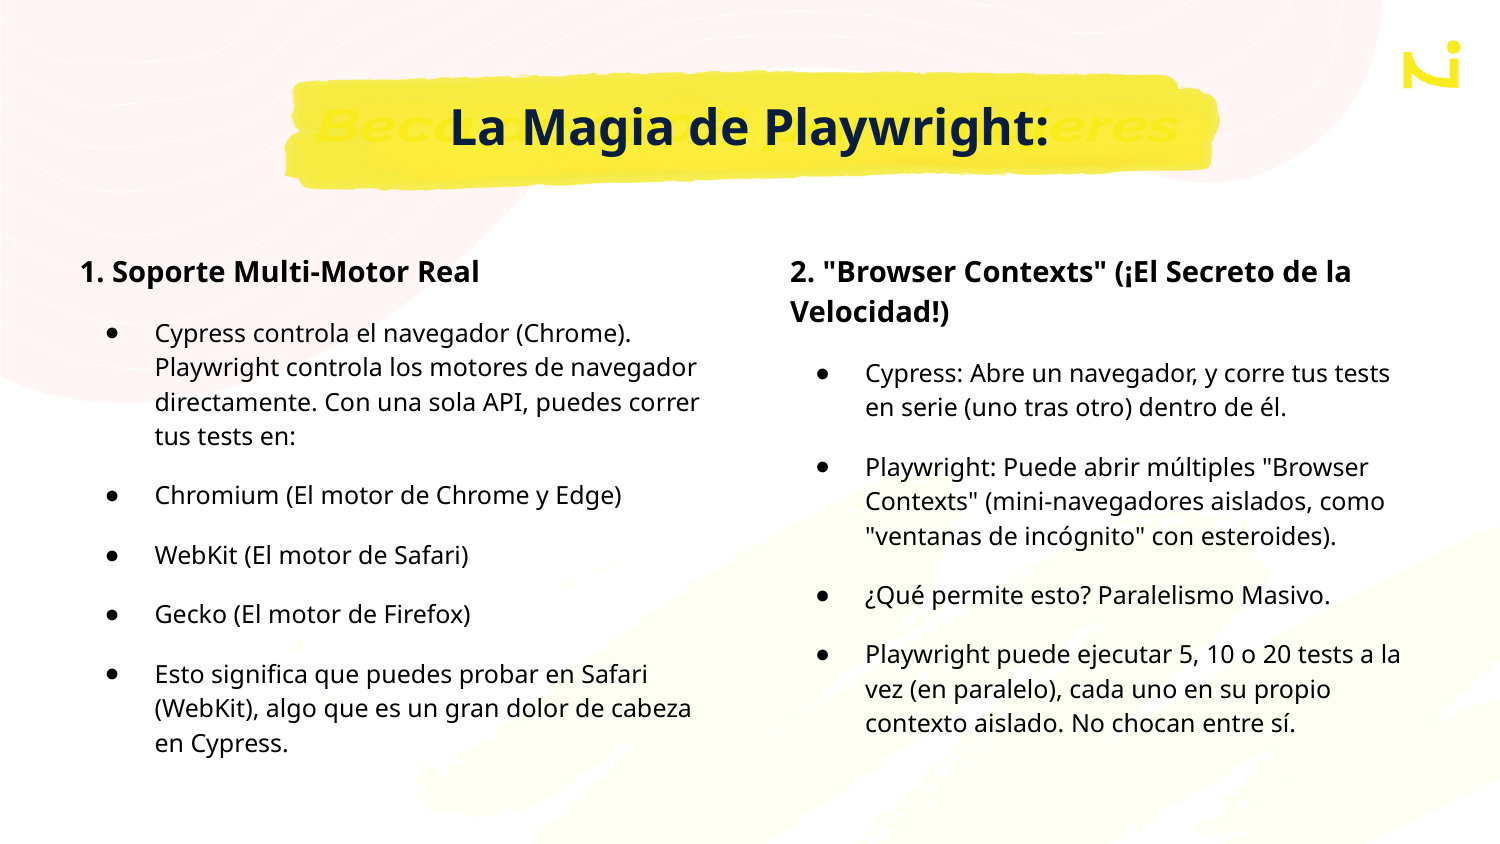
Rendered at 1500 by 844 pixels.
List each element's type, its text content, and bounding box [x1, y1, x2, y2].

picture [0, 0, 1500, 844]
text_box [64, 585, 725, 647]
text_box 1. Soporte Multi-Motor Real Cypress controla el navegador (Chrome). Playwright controla los motores de navegador directamente. Con una sola API, puedes correr tus tests en: Chromium (El motor de Chrome y Edge) WebKit (El motor de Safari) Gecko (El motor de Firefox) Esto significa que puedes probar en Safari (WebKit), algo que es un gran dolor de cabeza en Cypress. [64, 232, 725, 585]
text_box 2. "Browser Contexts" (¡El Secreto de la Velocidad!) Cypress: Abre un navegador, y corre tus tests en serie (uno tras otro) dentro de él. Playwright: Puede abrir múltiples "Browser Contexts" (mini-navegadores aislados, como "ventanas de incógnito" con esteroides). ¿Qué permite esto? Paralelismo Masivo. Playwright puede ejecutar 5, 10 o 20 tests a la vez (en paralelo), cada uno en su propio contexto aislado. No chocan entre sí. [775, 232, 1436, 753]
text_box 1. Soporte Multi-Motor Real Cypress controla el navegador (Chrome). Playwright controla los motores de navegador directamente. Con una sola API, puedes correr tus tests en: Chromium (El motor de Chrome y Edge) WebKit (El motor de Safari) Gecko (El motor de Firefox) Esto significa que puedes probar en Safari (WebKit), algo que es un gran dolor de cabeza en Cypress. [64, 647, 725, 827]
